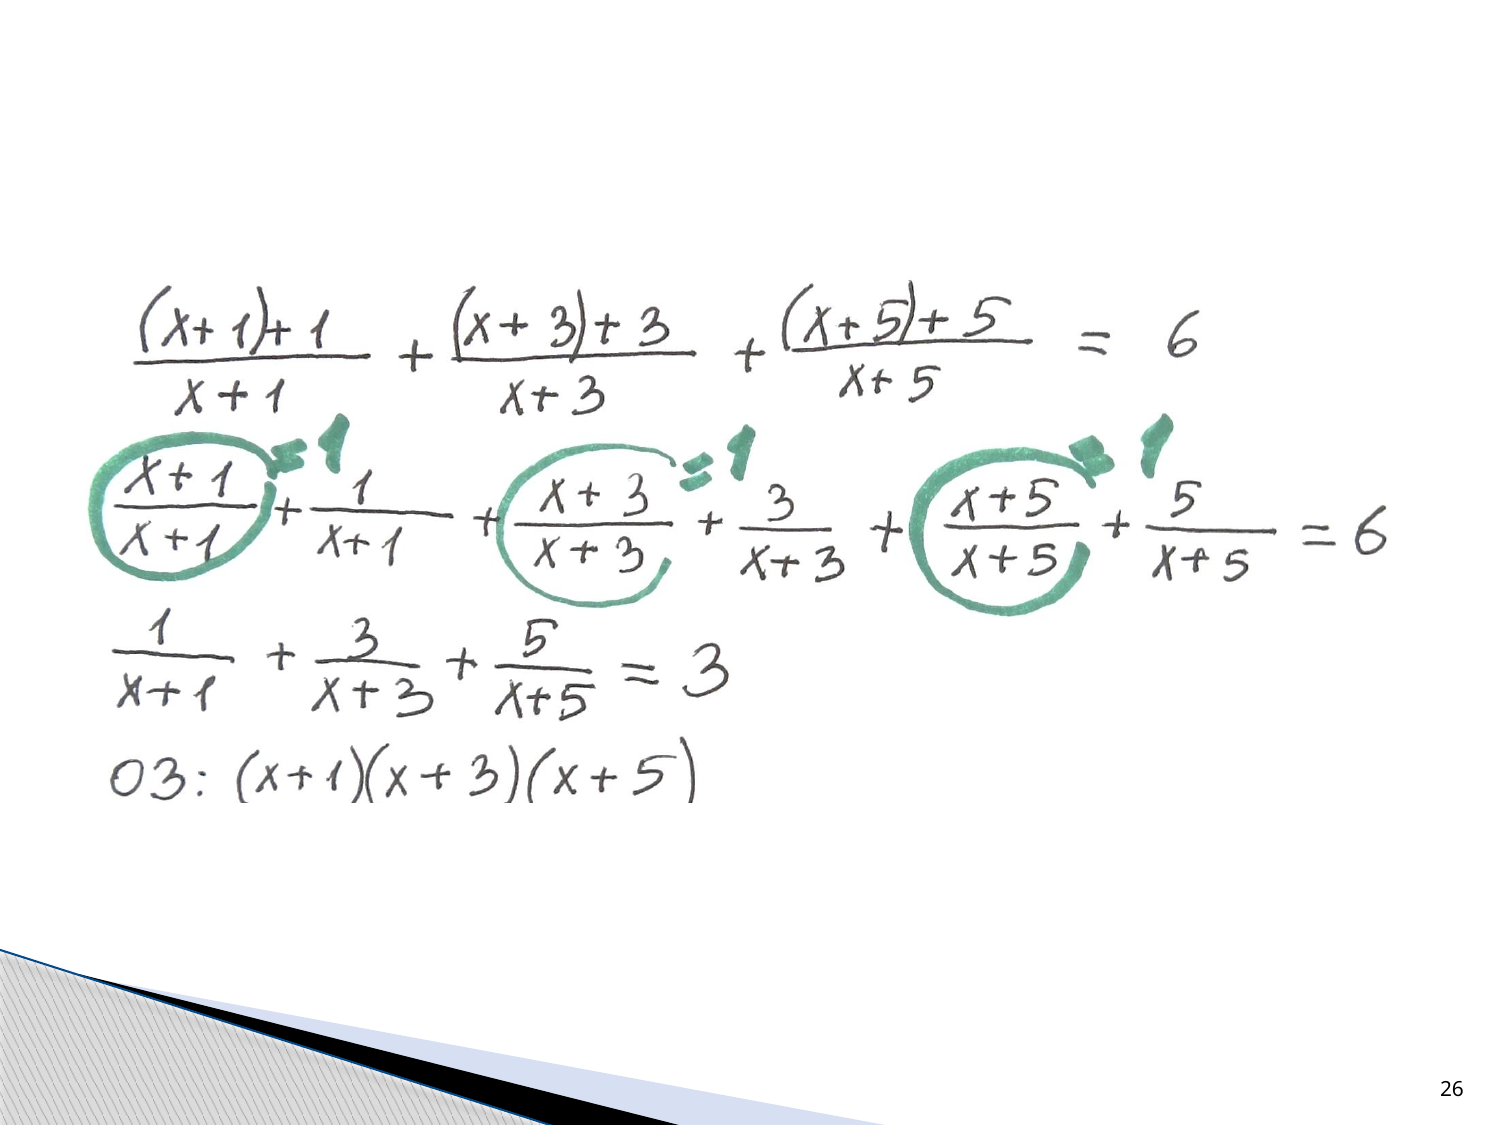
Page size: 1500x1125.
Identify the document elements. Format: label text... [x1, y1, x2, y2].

picture [64, 259, 1421, 804]
slide_number 26 [1418, 1051, 1479, 1112]
